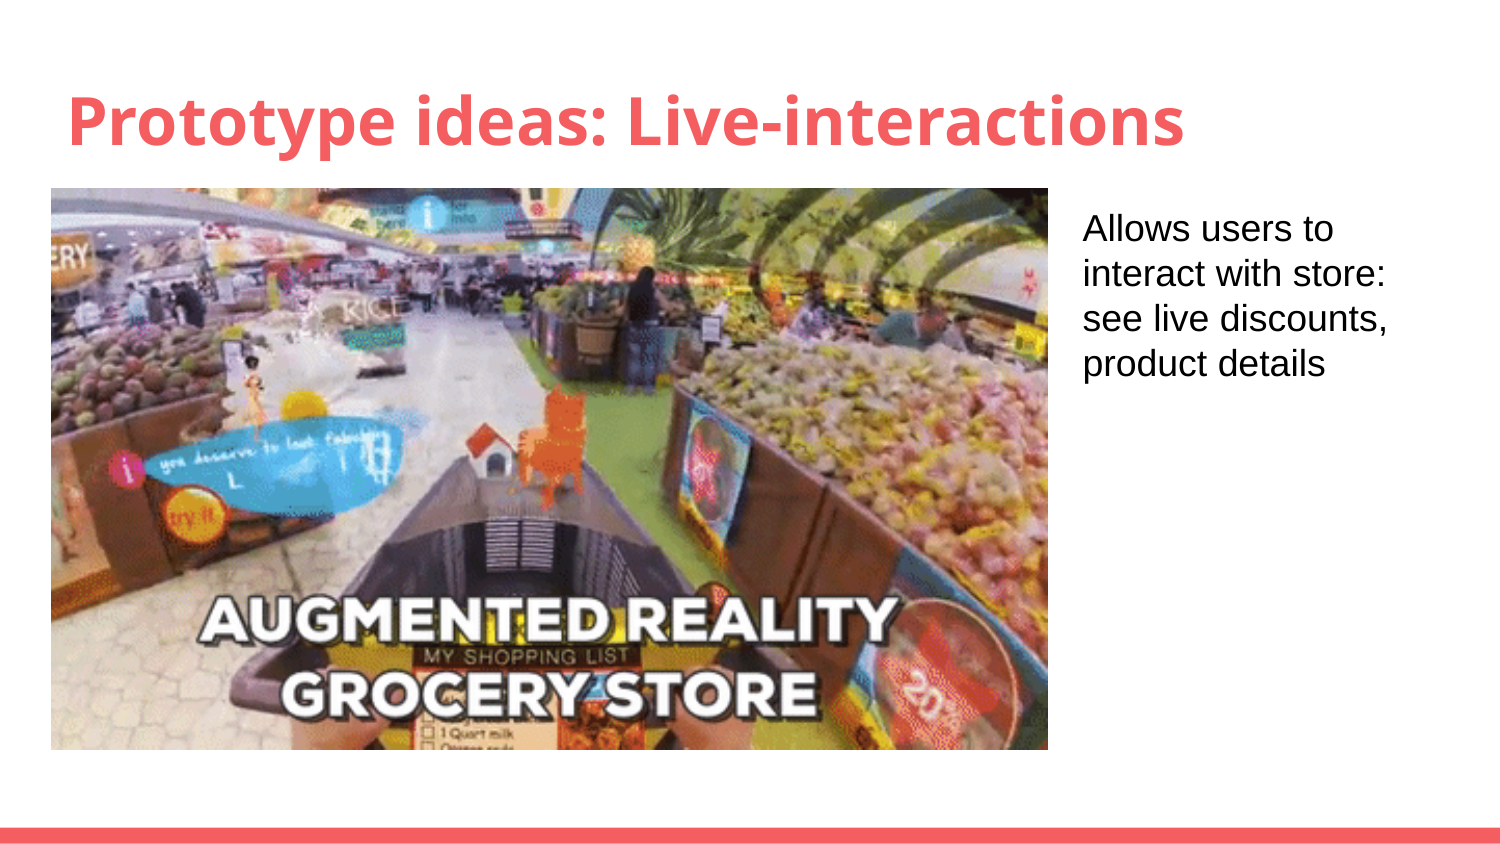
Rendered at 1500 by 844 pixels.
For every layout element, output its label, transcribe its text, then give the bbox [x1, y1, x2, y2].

picture [50, 188, 1048, 750]
text_box Allows users to interact with store: see live discounts, product details [1067, 189, 1449, 649]
title Prototype ideas: Live-interactions [51, 64, 1449, 167]
